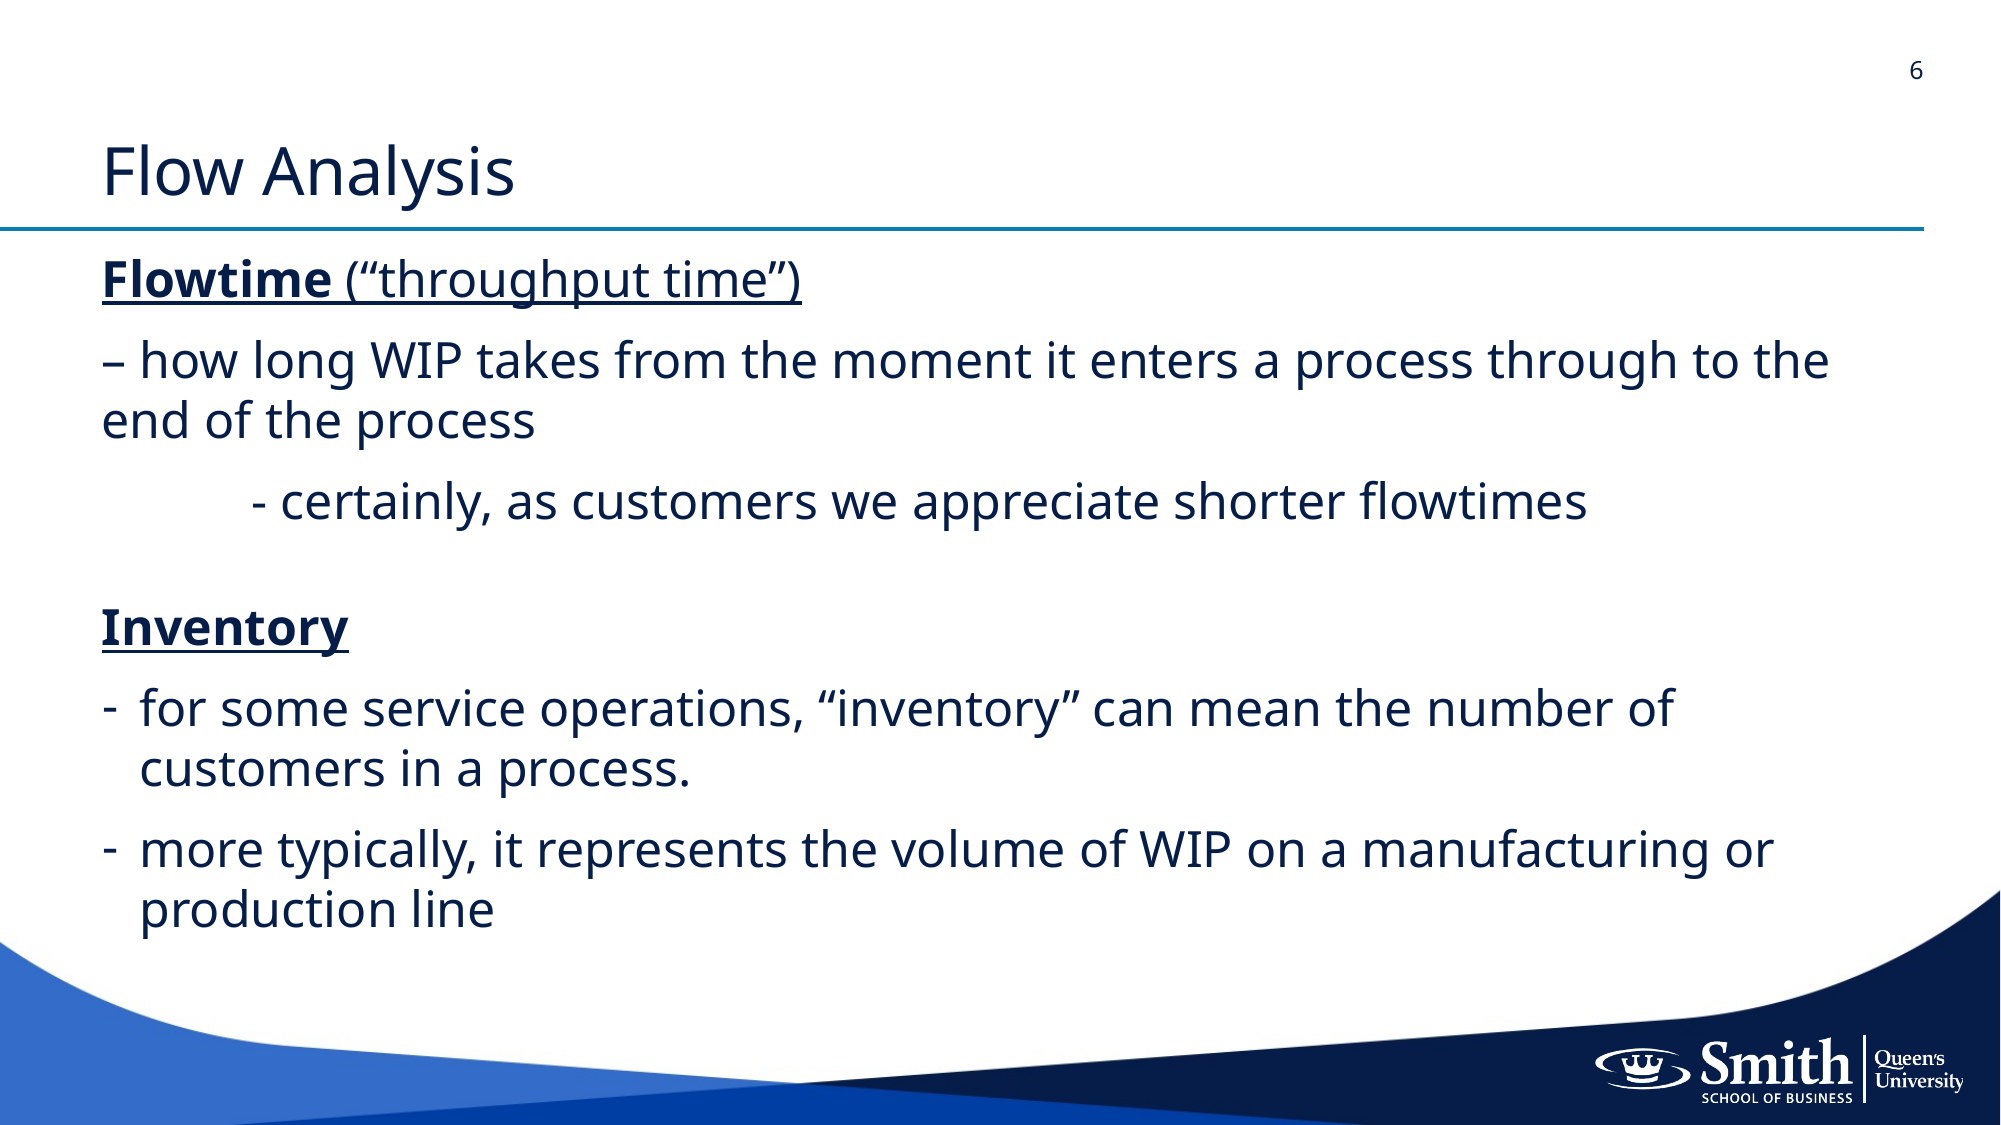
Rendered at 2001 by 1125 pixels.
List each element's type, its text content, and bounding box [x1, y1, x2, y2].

picture [0, 0, 2001, 1125]
title Flow Analysis [101, 56, 1644, 210]
list Flowtime (“throughput time”) – how long WIP takes from the moment it enters a process through to the end of the process - certainly, as customers we appreciate shorter flowtimes Inventory for some service operations, “inventory” can mean the number of customers in a process. more typically, it represents the volume of WIP on a manufacturing or production line [101, 247, 1865, 886]
